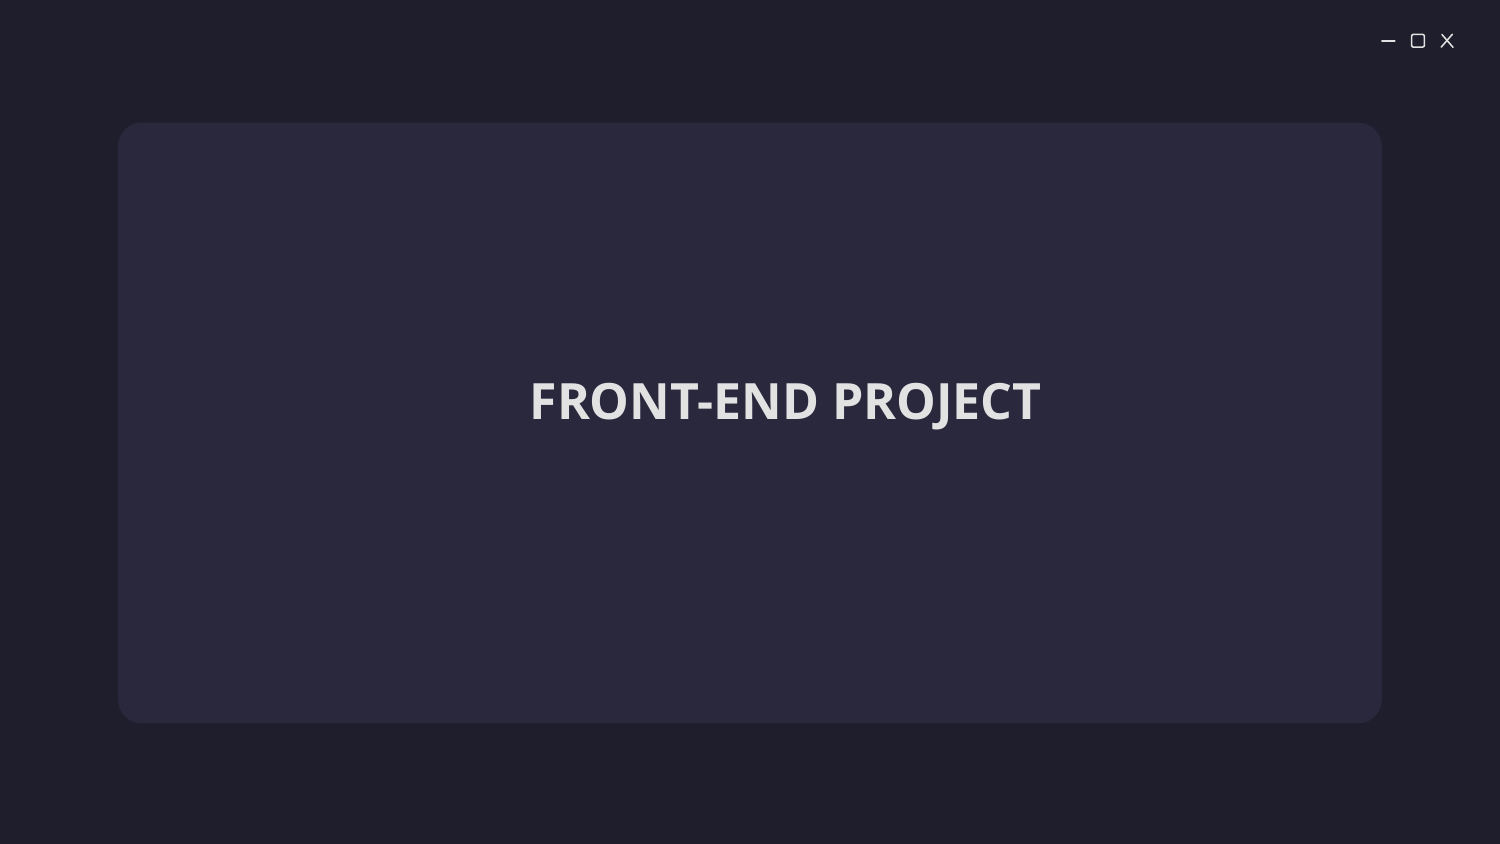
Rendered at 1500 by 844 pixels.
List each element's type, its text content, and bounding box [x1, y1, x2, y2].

title FRONT-END PROJECT [344, 276, 1228, 523]
